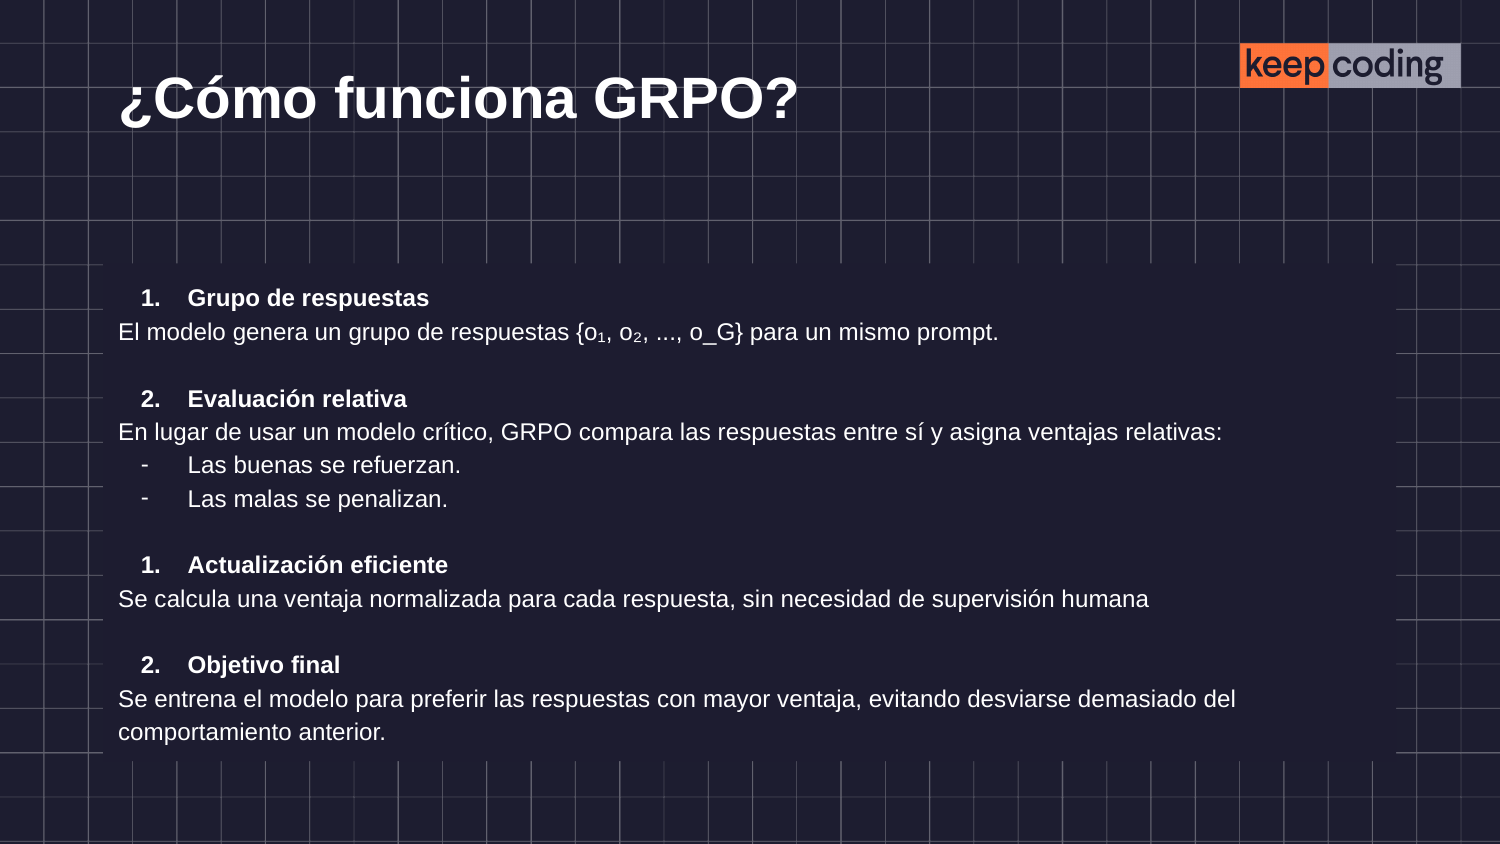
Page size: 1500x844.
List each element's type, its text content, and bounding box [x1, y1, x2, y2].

title ¿Cómo funciona GRPO? [103, 45, 1219, 209]
list Grupo de respuestas El modelo genera un grupo de respuestas {o₁, o₂, ..., o_G} para un mismo prompt. Evaluación relativa En lugar de usar un modelo crítico, GRPO compara las respuestas entre sí y asigna ventajas relativas: Las buenas se refuerzan. Las malas se penalizan. Actualización eficiente Se calcula una ventaja normalizada para cada respuesta, sin necesidad de supervisión humana Objetivo final Se entrena el modelo para preferir las respuestas con mayor ventaja, evitando desviarse demasiado del comportamiento anterior. [103, 263, 1397, 762]
picture [1240, 43, 1461, 88]
